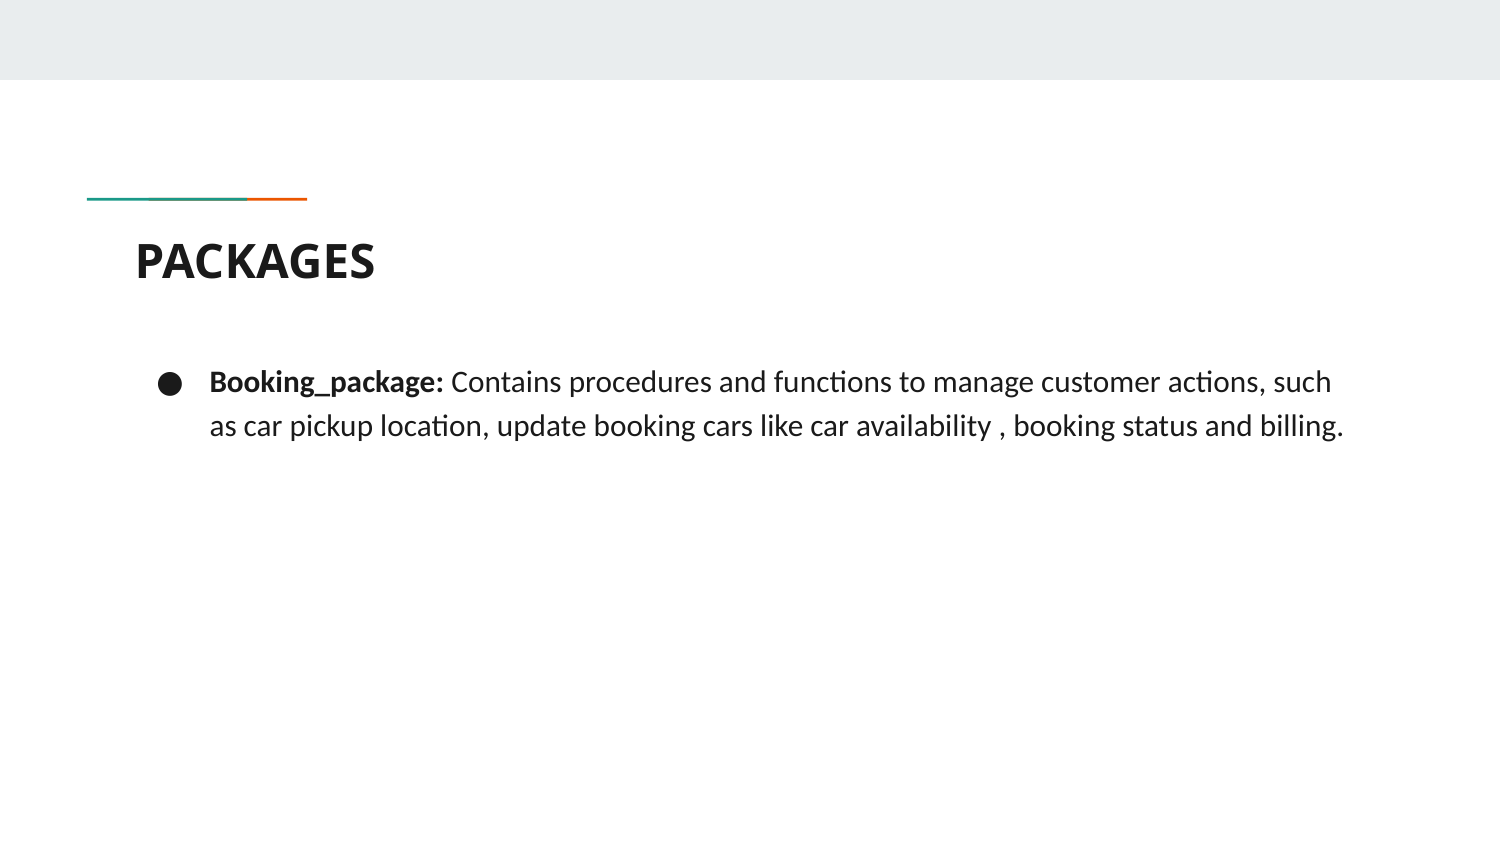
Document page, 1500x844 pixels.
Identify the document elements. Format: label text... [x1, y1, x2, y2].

list Booking_package: Contains procedures and functions to manage customer actions, such as car pickup location, update booking cars like car availability , booking status and billing. [119, 341, 1381, 712]
title PACKAGES [119, 216, 1381, 305]
